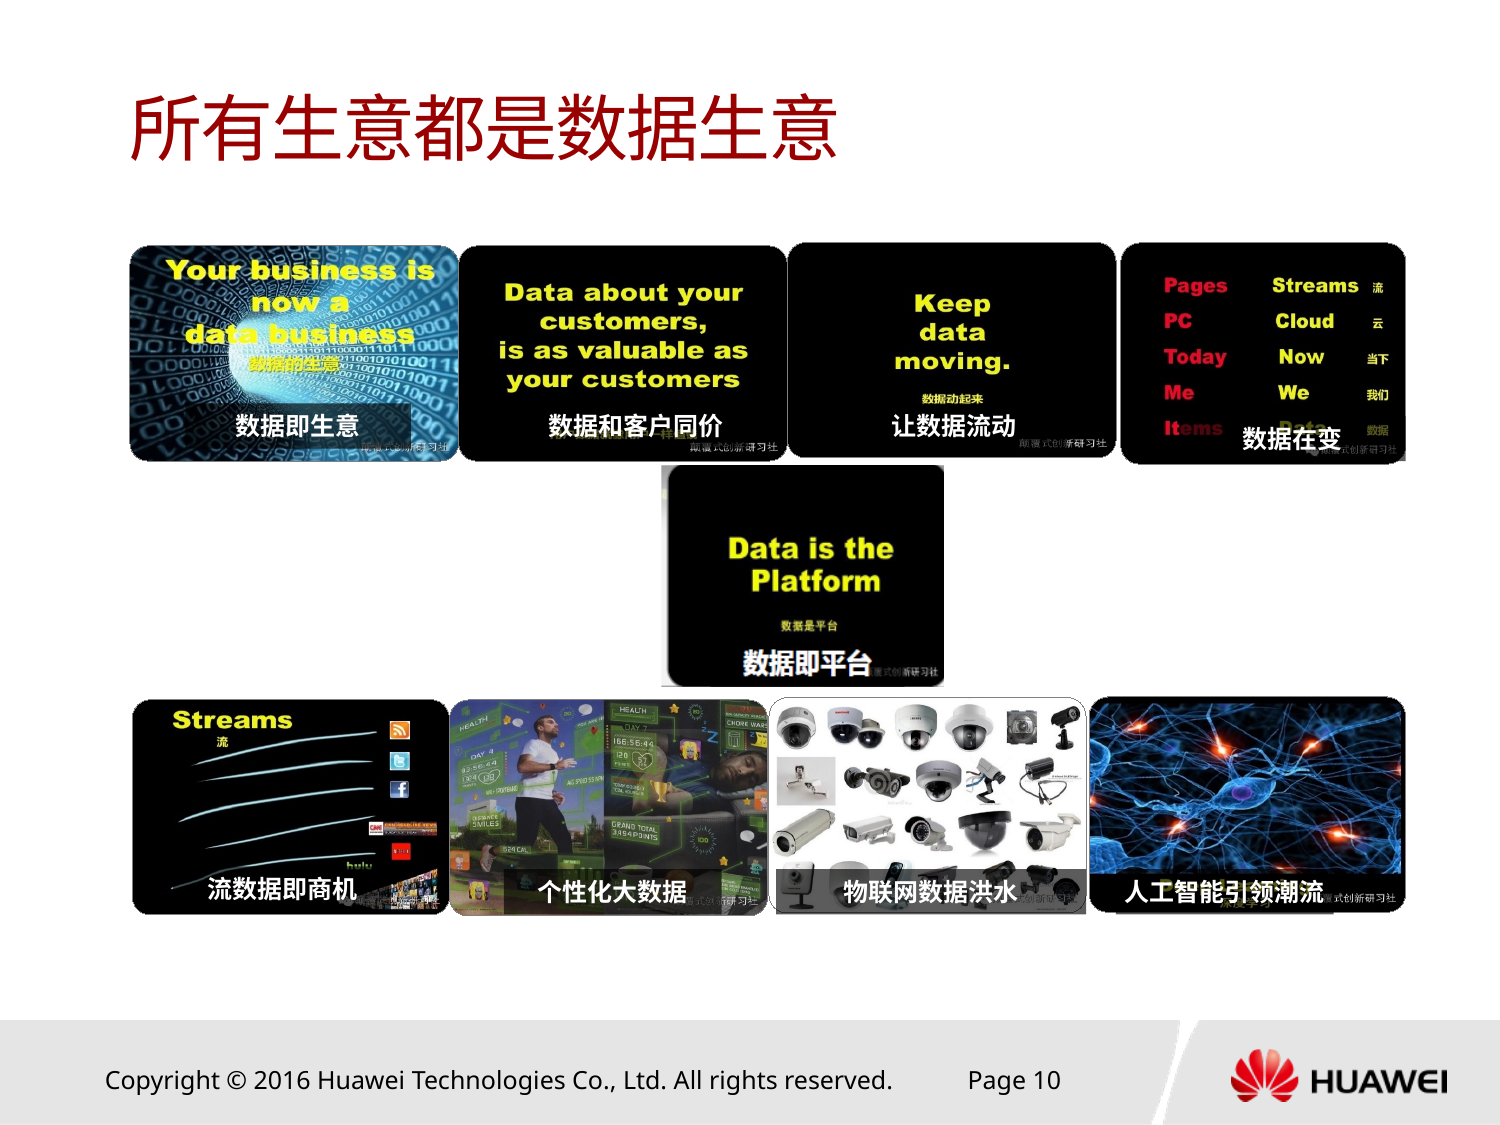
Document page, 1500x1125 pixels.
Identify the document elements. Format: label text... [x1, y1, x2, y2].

picture [1120, 242, 1407, 465]
picture [661, 464, 944, 687]
text_box 所有生意都是数据生意 [129, 54, 1450, 197]
picture [1089, 696, 1406, 913]
picture [0, 1020, 1500, 1125]
picture [131, 697, 1087, 917]
picture [129, 242, 1117, 462]
